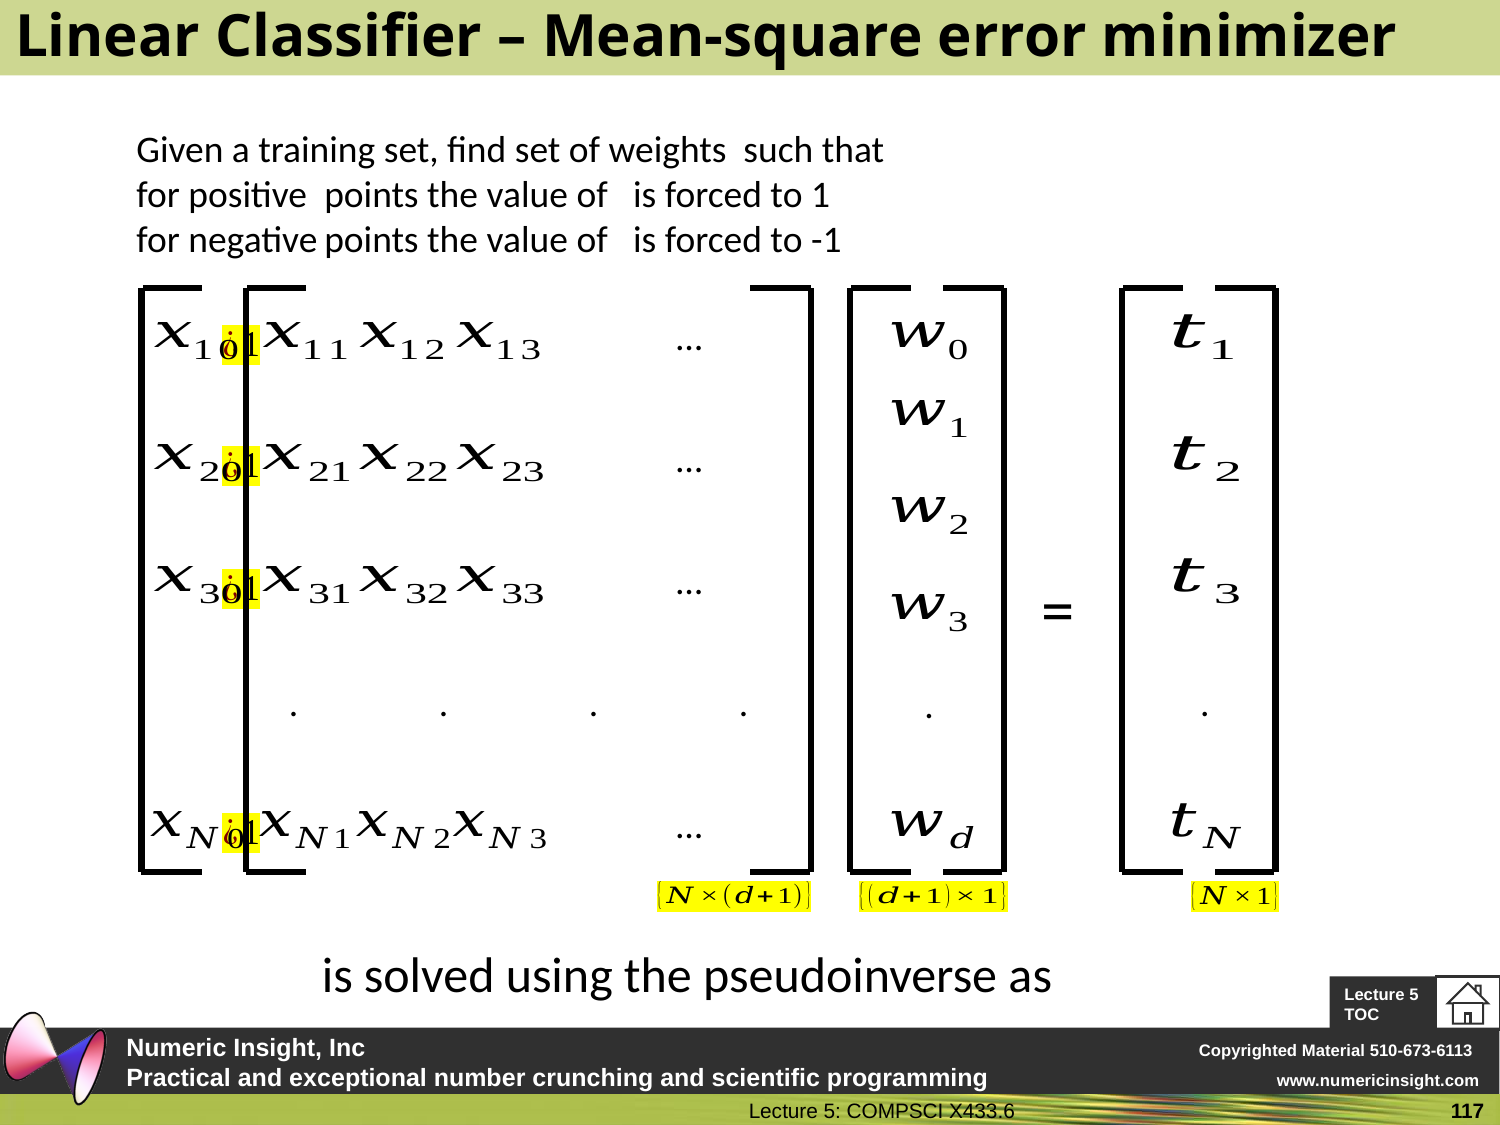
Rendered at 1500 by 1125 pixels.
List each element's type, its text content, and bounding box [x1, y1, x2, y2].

title Linear Classifier – Mean-square error minimizer [0, 0, 1500, 76]
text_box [849, 287, 911, 872]
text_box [245, 287, 307, 872]
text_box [750, 287, 812, 872]
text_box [141, 287, 203, 872]
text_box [942, 287, 1004, 872]
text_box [1183, 305, 1214, 855]
picture [0, 1007, 1500, 1125]
text_box = [1027, 559, 1091, 655]
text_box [911, 305, 942, 855]
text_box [146, 305, 244, 855]
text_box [307, 305, 782, 855]
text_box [1121, 287, 1183, 872]
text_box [1214, 287, 1276, 872]
